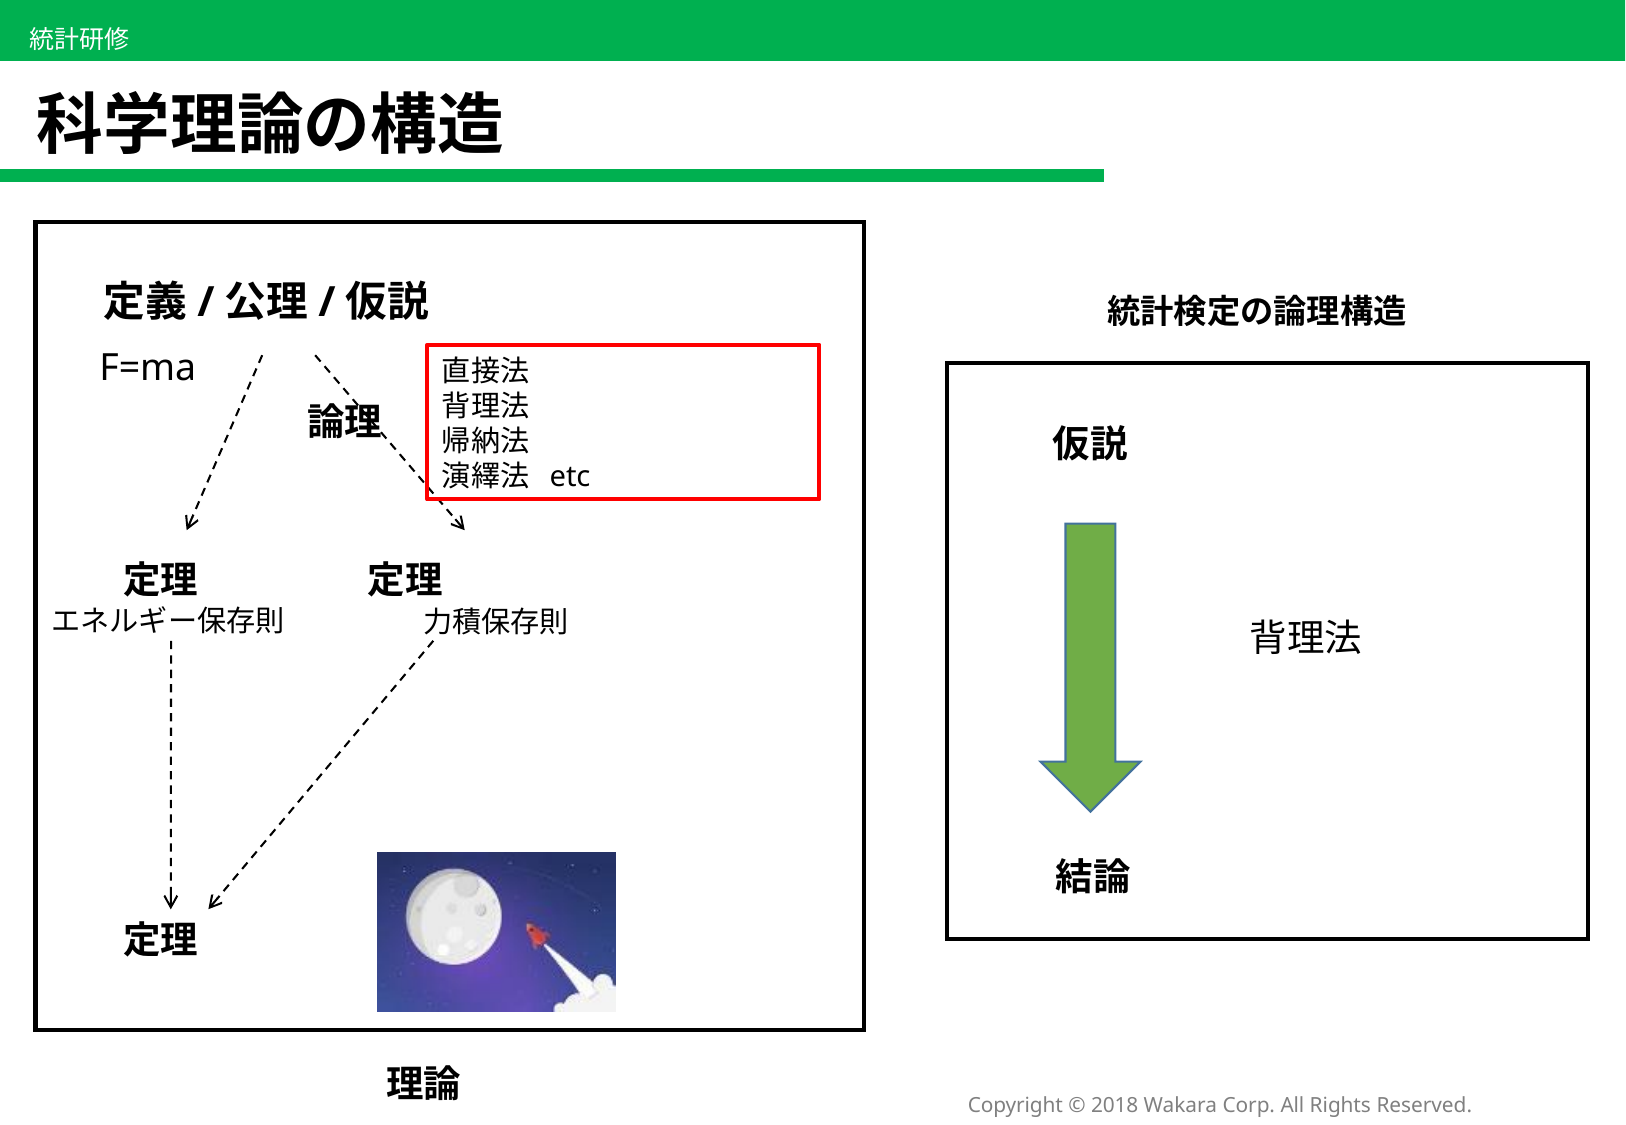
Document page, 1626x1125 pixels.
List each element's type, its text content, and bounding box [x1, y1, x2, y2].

picture [377, 852, 616, 1012]
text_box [291, 344, 820, 502]
title 科学理論の構造 [21, 59, 1577, 171]
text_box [946, 282, 1589, 940]
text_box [35, 222, 865, 1113]
